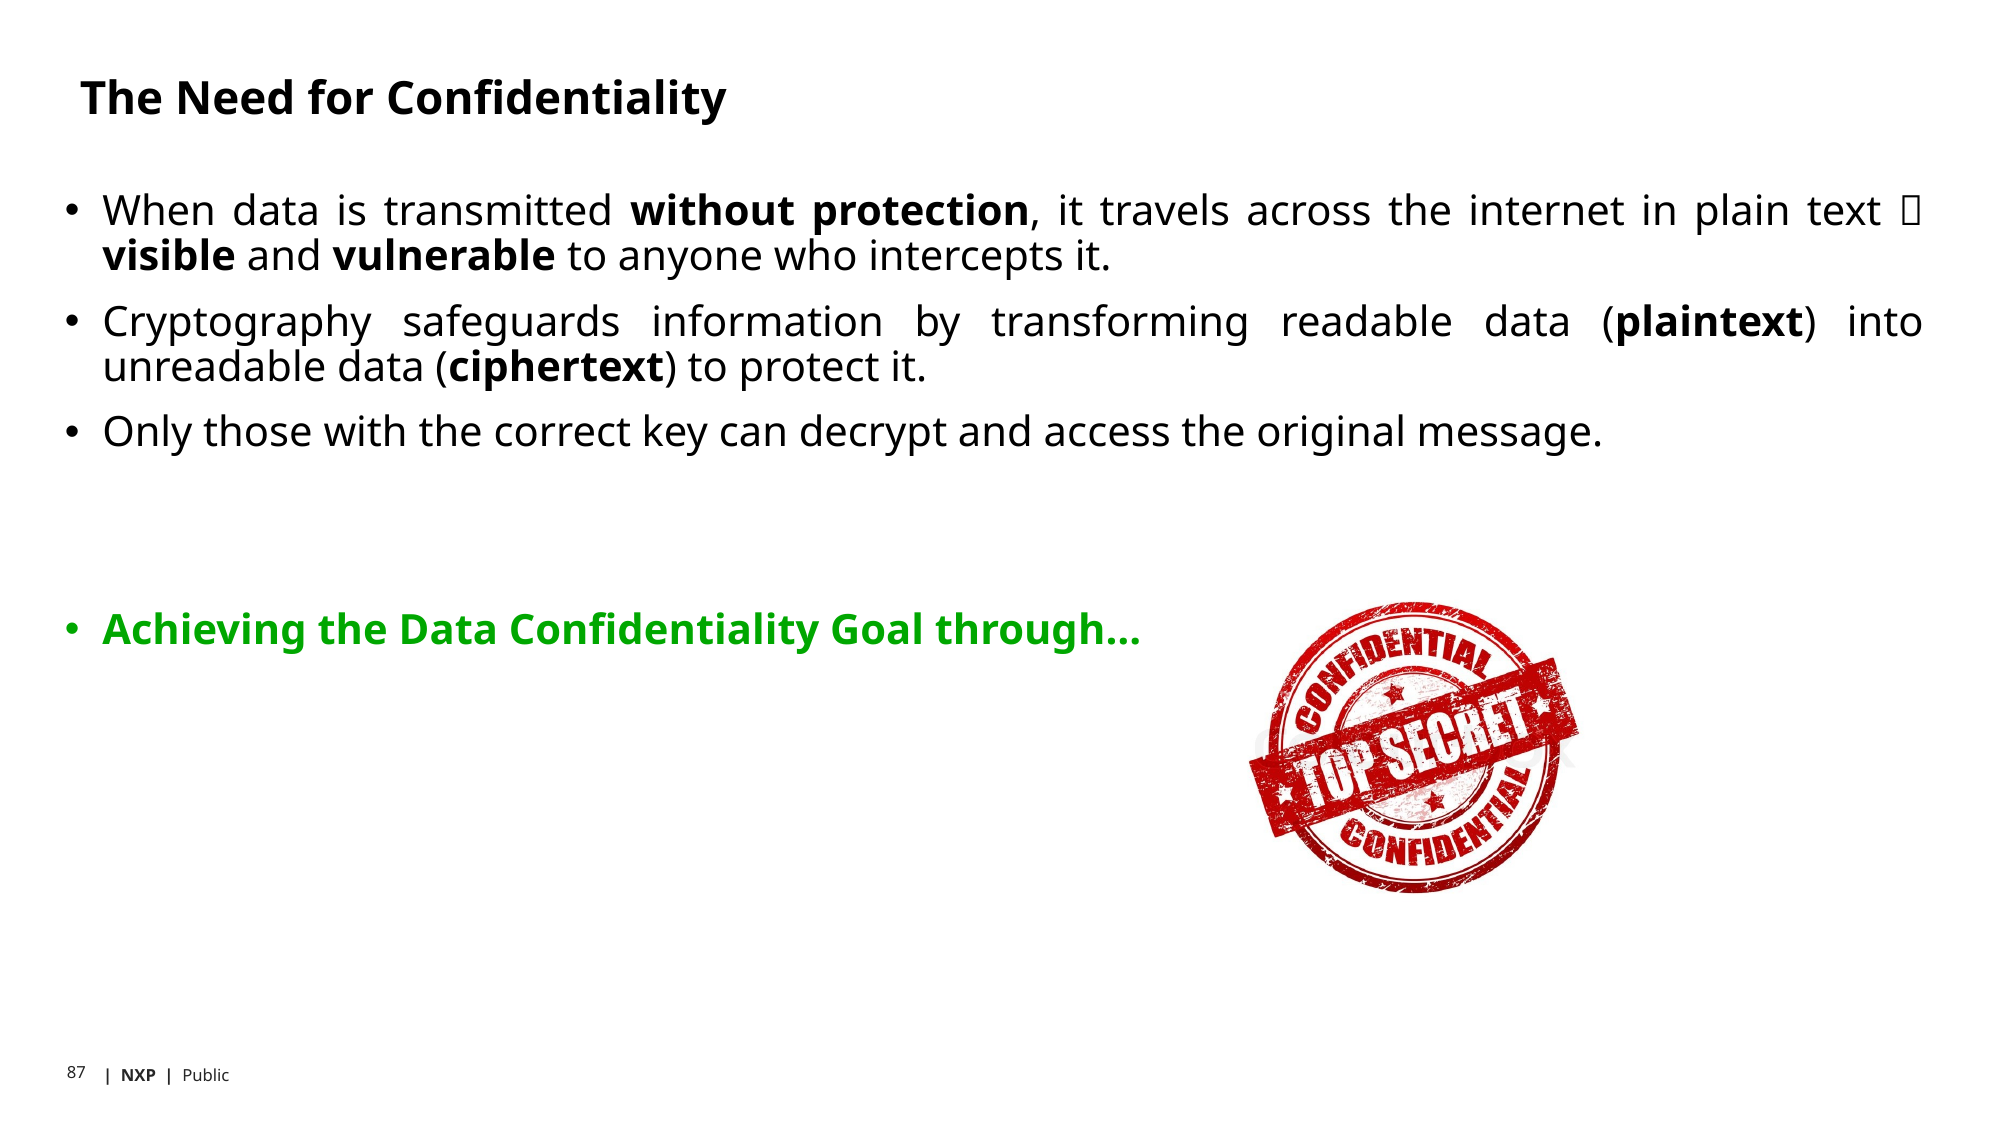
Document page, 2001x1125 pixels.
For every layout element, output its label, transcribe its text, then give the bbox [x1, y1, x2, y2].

picture [1204, 583, 1635, 911]
title The Need for Confidentiality [64, 67, 1940, 176]
list When data is transmitted without protection, it travels across the internet in plain text  visible and vulnerable to anyone who intercepts it. Cryptography safeguards information by transforming readable data (plaintext) into unreadable data (ciphertext) to protect it. Only those with the correct key can decrypt and access the original message. Achieving the Data Confidentiality Goal through… [64, 189, 1924, 955]
